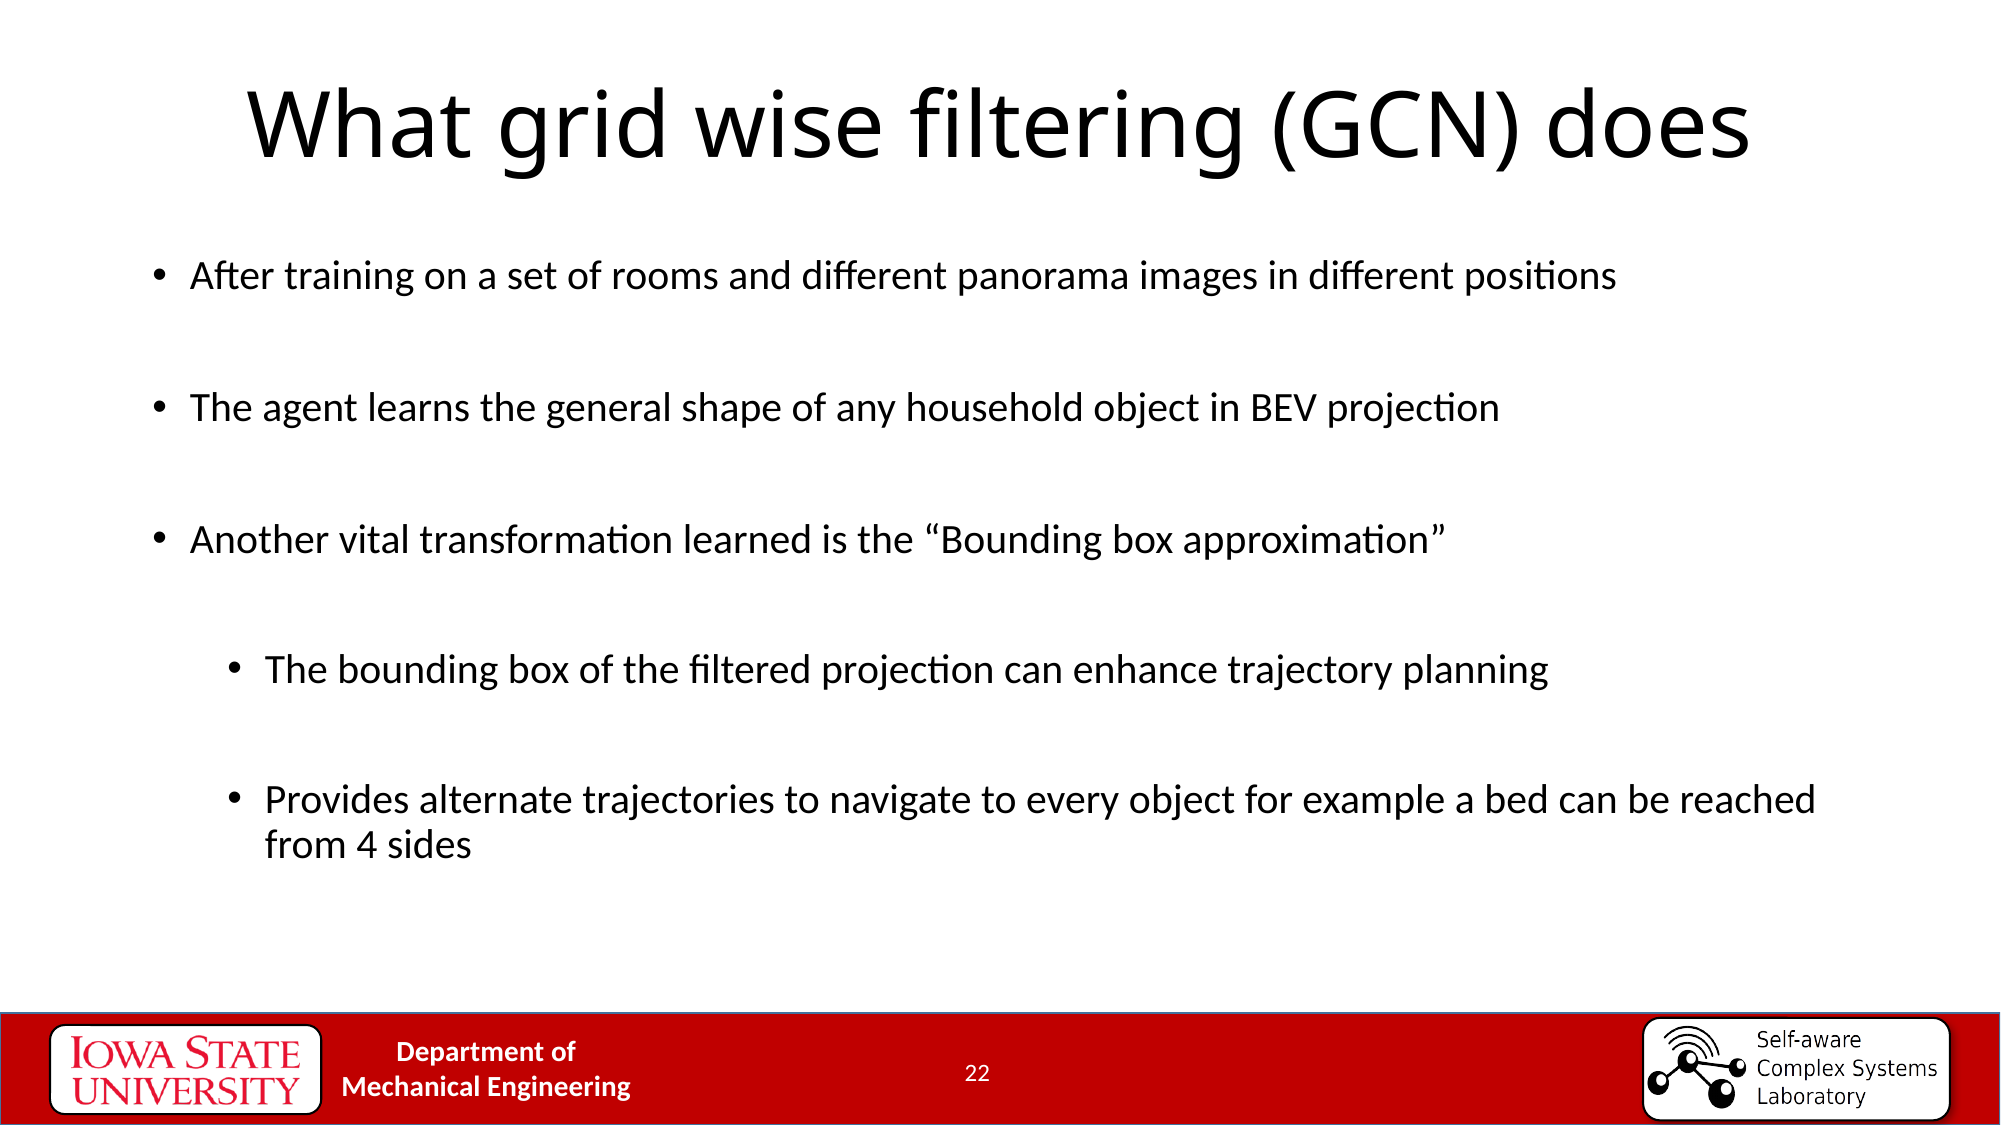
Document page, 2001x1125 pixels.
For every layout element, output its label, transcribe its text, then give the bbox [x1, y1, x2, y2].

title What grid wise filtering (GCN) does [137, 59, 1863, 196]
picture [1641, 1020, 1943, 1116]
list After training on a set of rooms and different panorama images in different positions The agent learns the general shape of any household object in BEV projection Another vital transformation learned is the “Bounding box approximation” The bounding box of the filtered projection can enhance trajectory planning Provides alternate trajectories to navigate to every object for example a bed can be reached from 4 sides [137, 246, 1863, 961]
slide_number 22 [752, 1042, 1203, 1102]
picture [71, 1035, 300, 1105]
